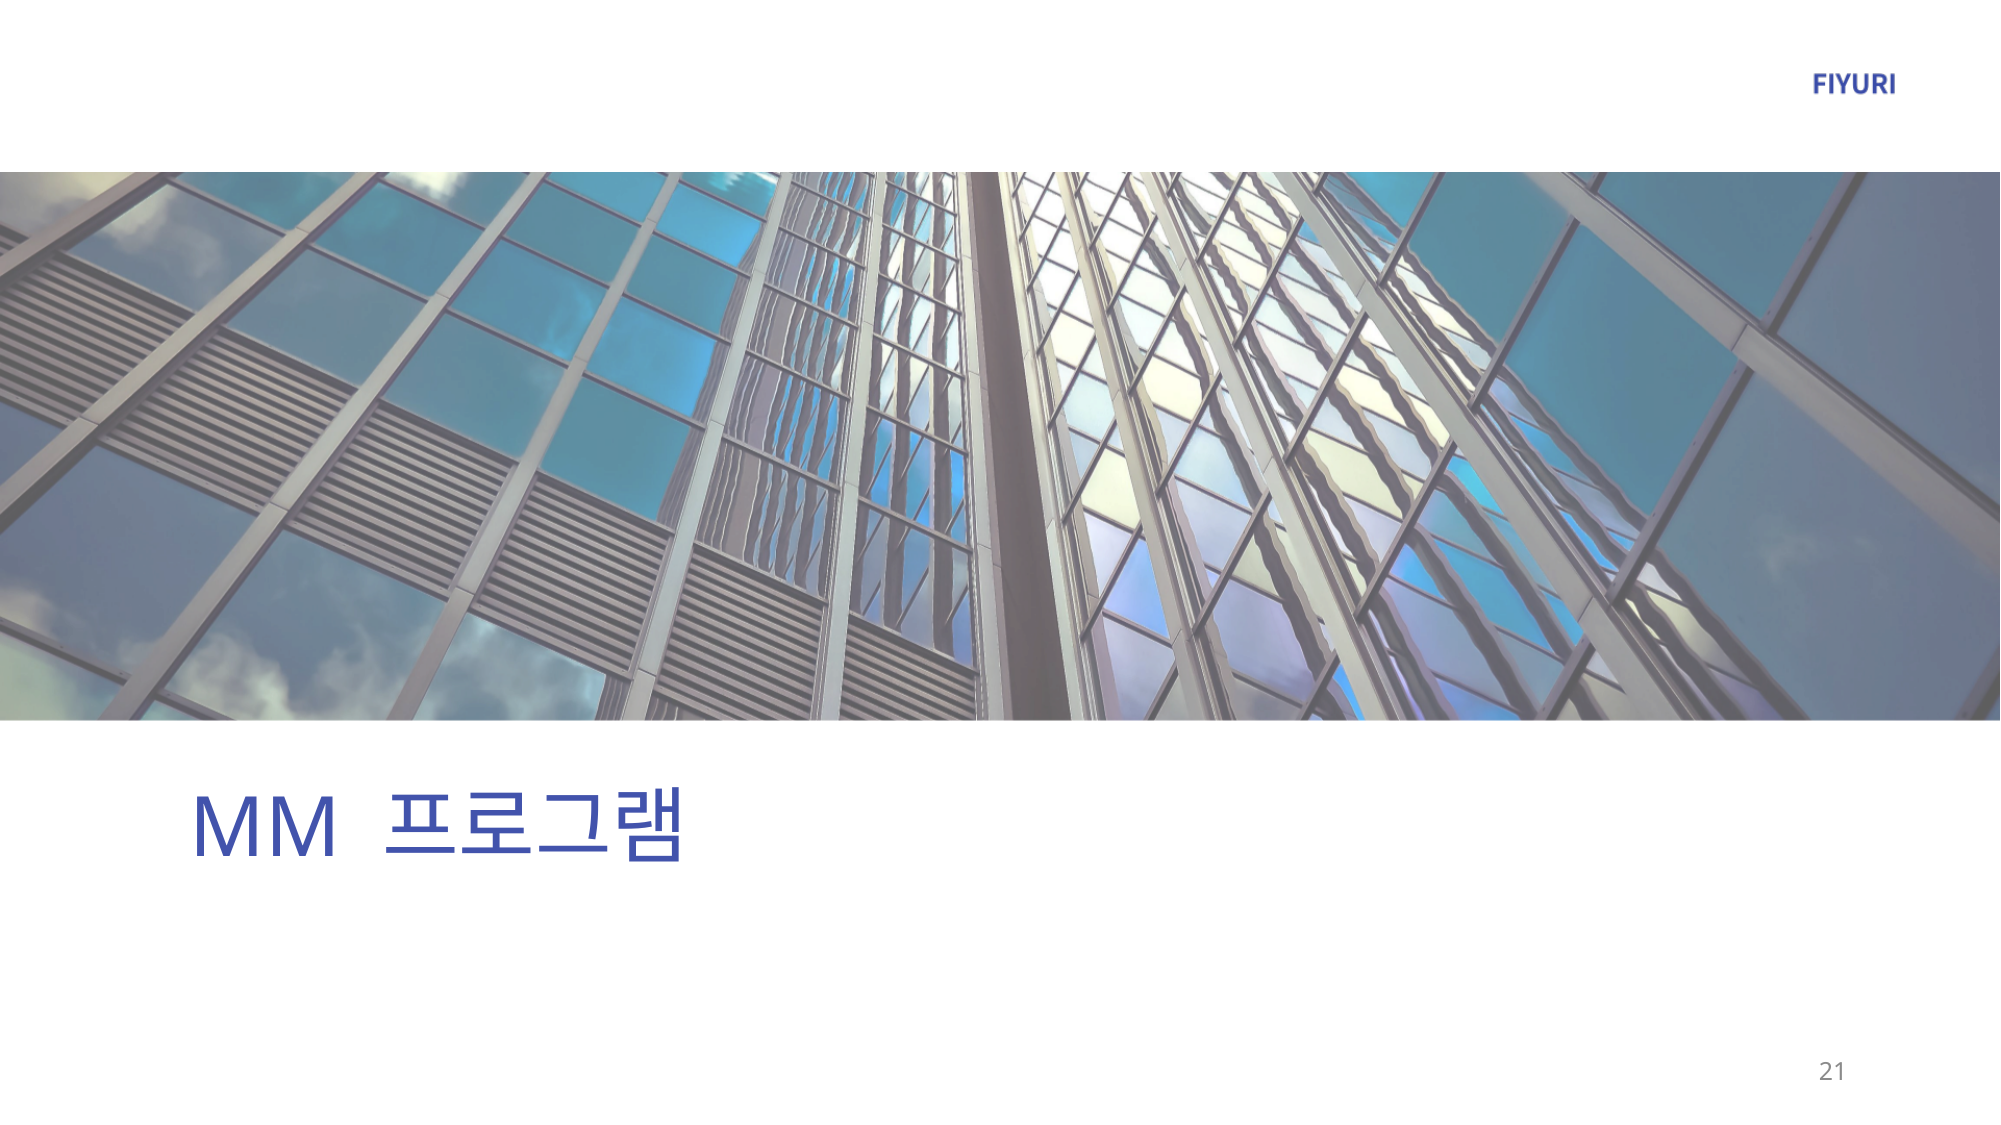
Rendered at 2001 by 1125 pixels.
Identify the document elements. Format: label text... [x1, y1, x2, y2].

slide_number 21 [1412, 1042, 1863, 1103]
text_box MM 프로그램 [174, 765, 934, 881]
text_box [0, 172, 2000, 721]
picture [1748, 46, 1950, 128]
